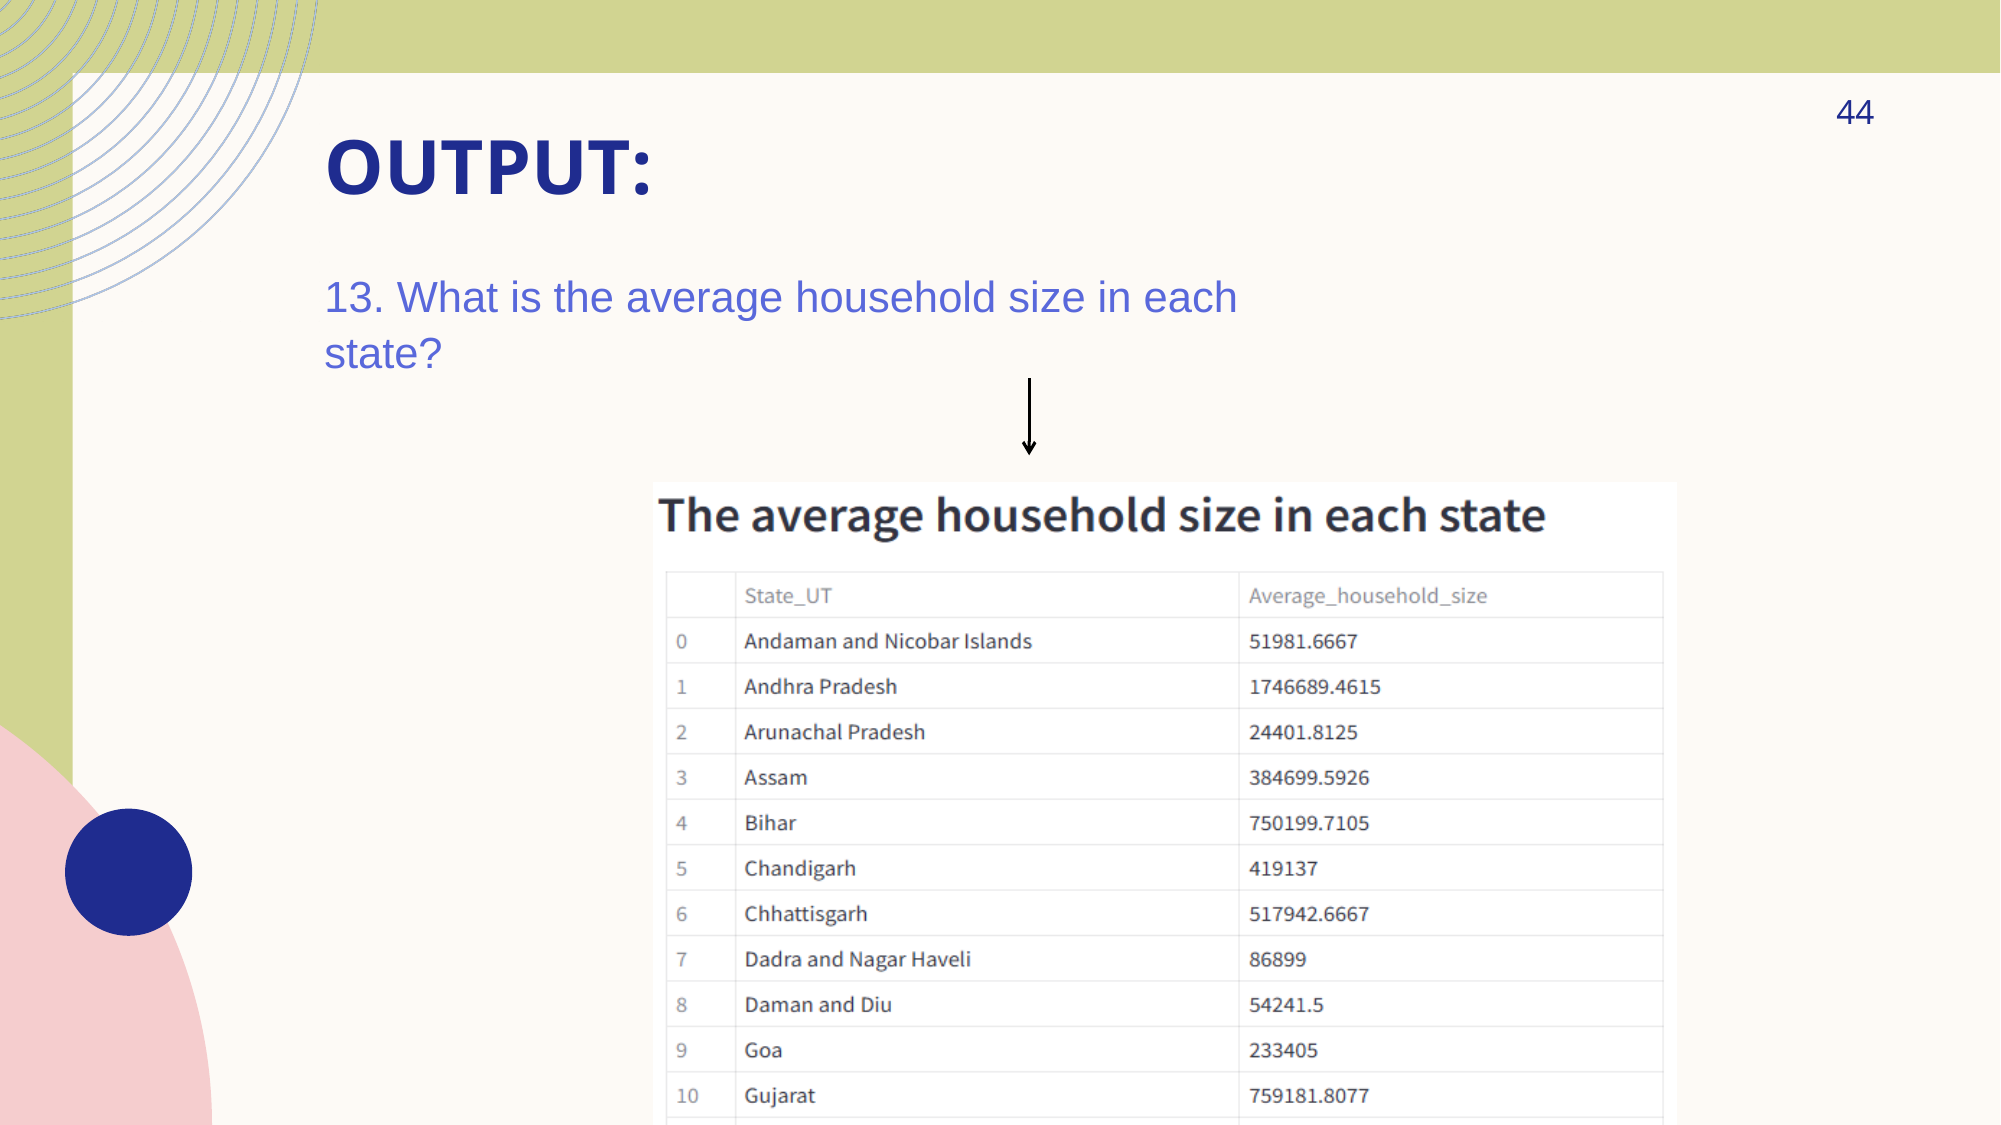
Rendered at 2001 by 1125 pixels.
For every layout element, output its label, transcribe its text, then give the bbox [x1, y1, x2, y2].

title Output: [309, 97, 733, 210]
list 13. What is the average household size in each state? [309, 265, 1266, 379]
slide_number 44 [1712, 75, 1875, 153]
picture [0, 0, 2001, 785]
picture [653, 482, 1677, 1125]
